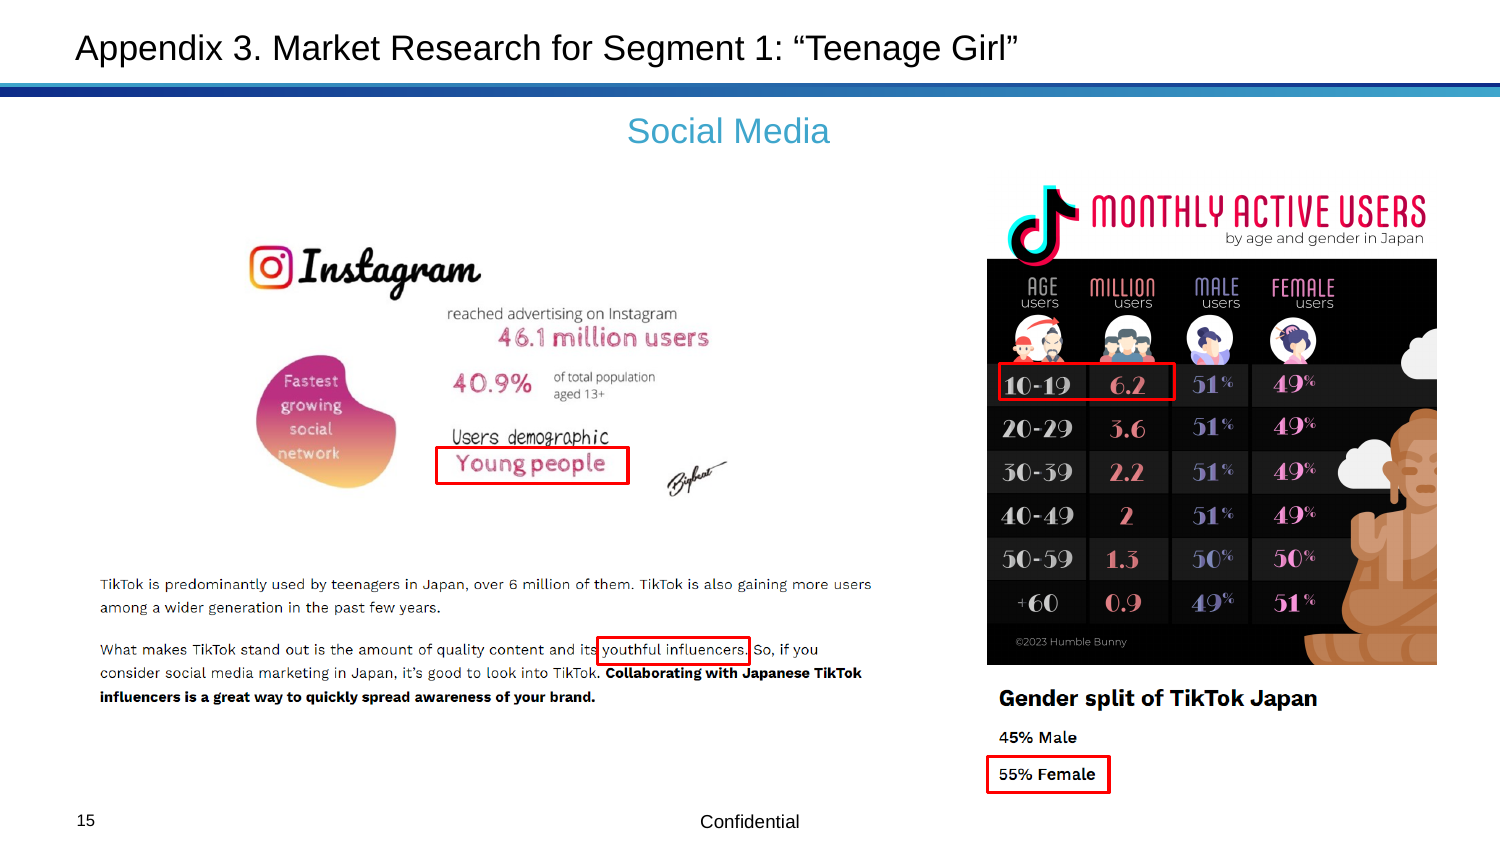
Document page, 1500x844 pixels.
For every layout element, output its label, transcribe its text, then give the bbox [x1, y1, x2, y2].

picture [986, 684, 1341, 793]
title Appendix 3. Market Research for Segment 1: “Teenage Girl” [75, 18, 1383, 68]
picture [89, 569, 888, 718]
picture [986, 170, 1437, 665]
picture [201, 225, 751, 515]
text_box Social Media [75, 100, 1383, 151]
